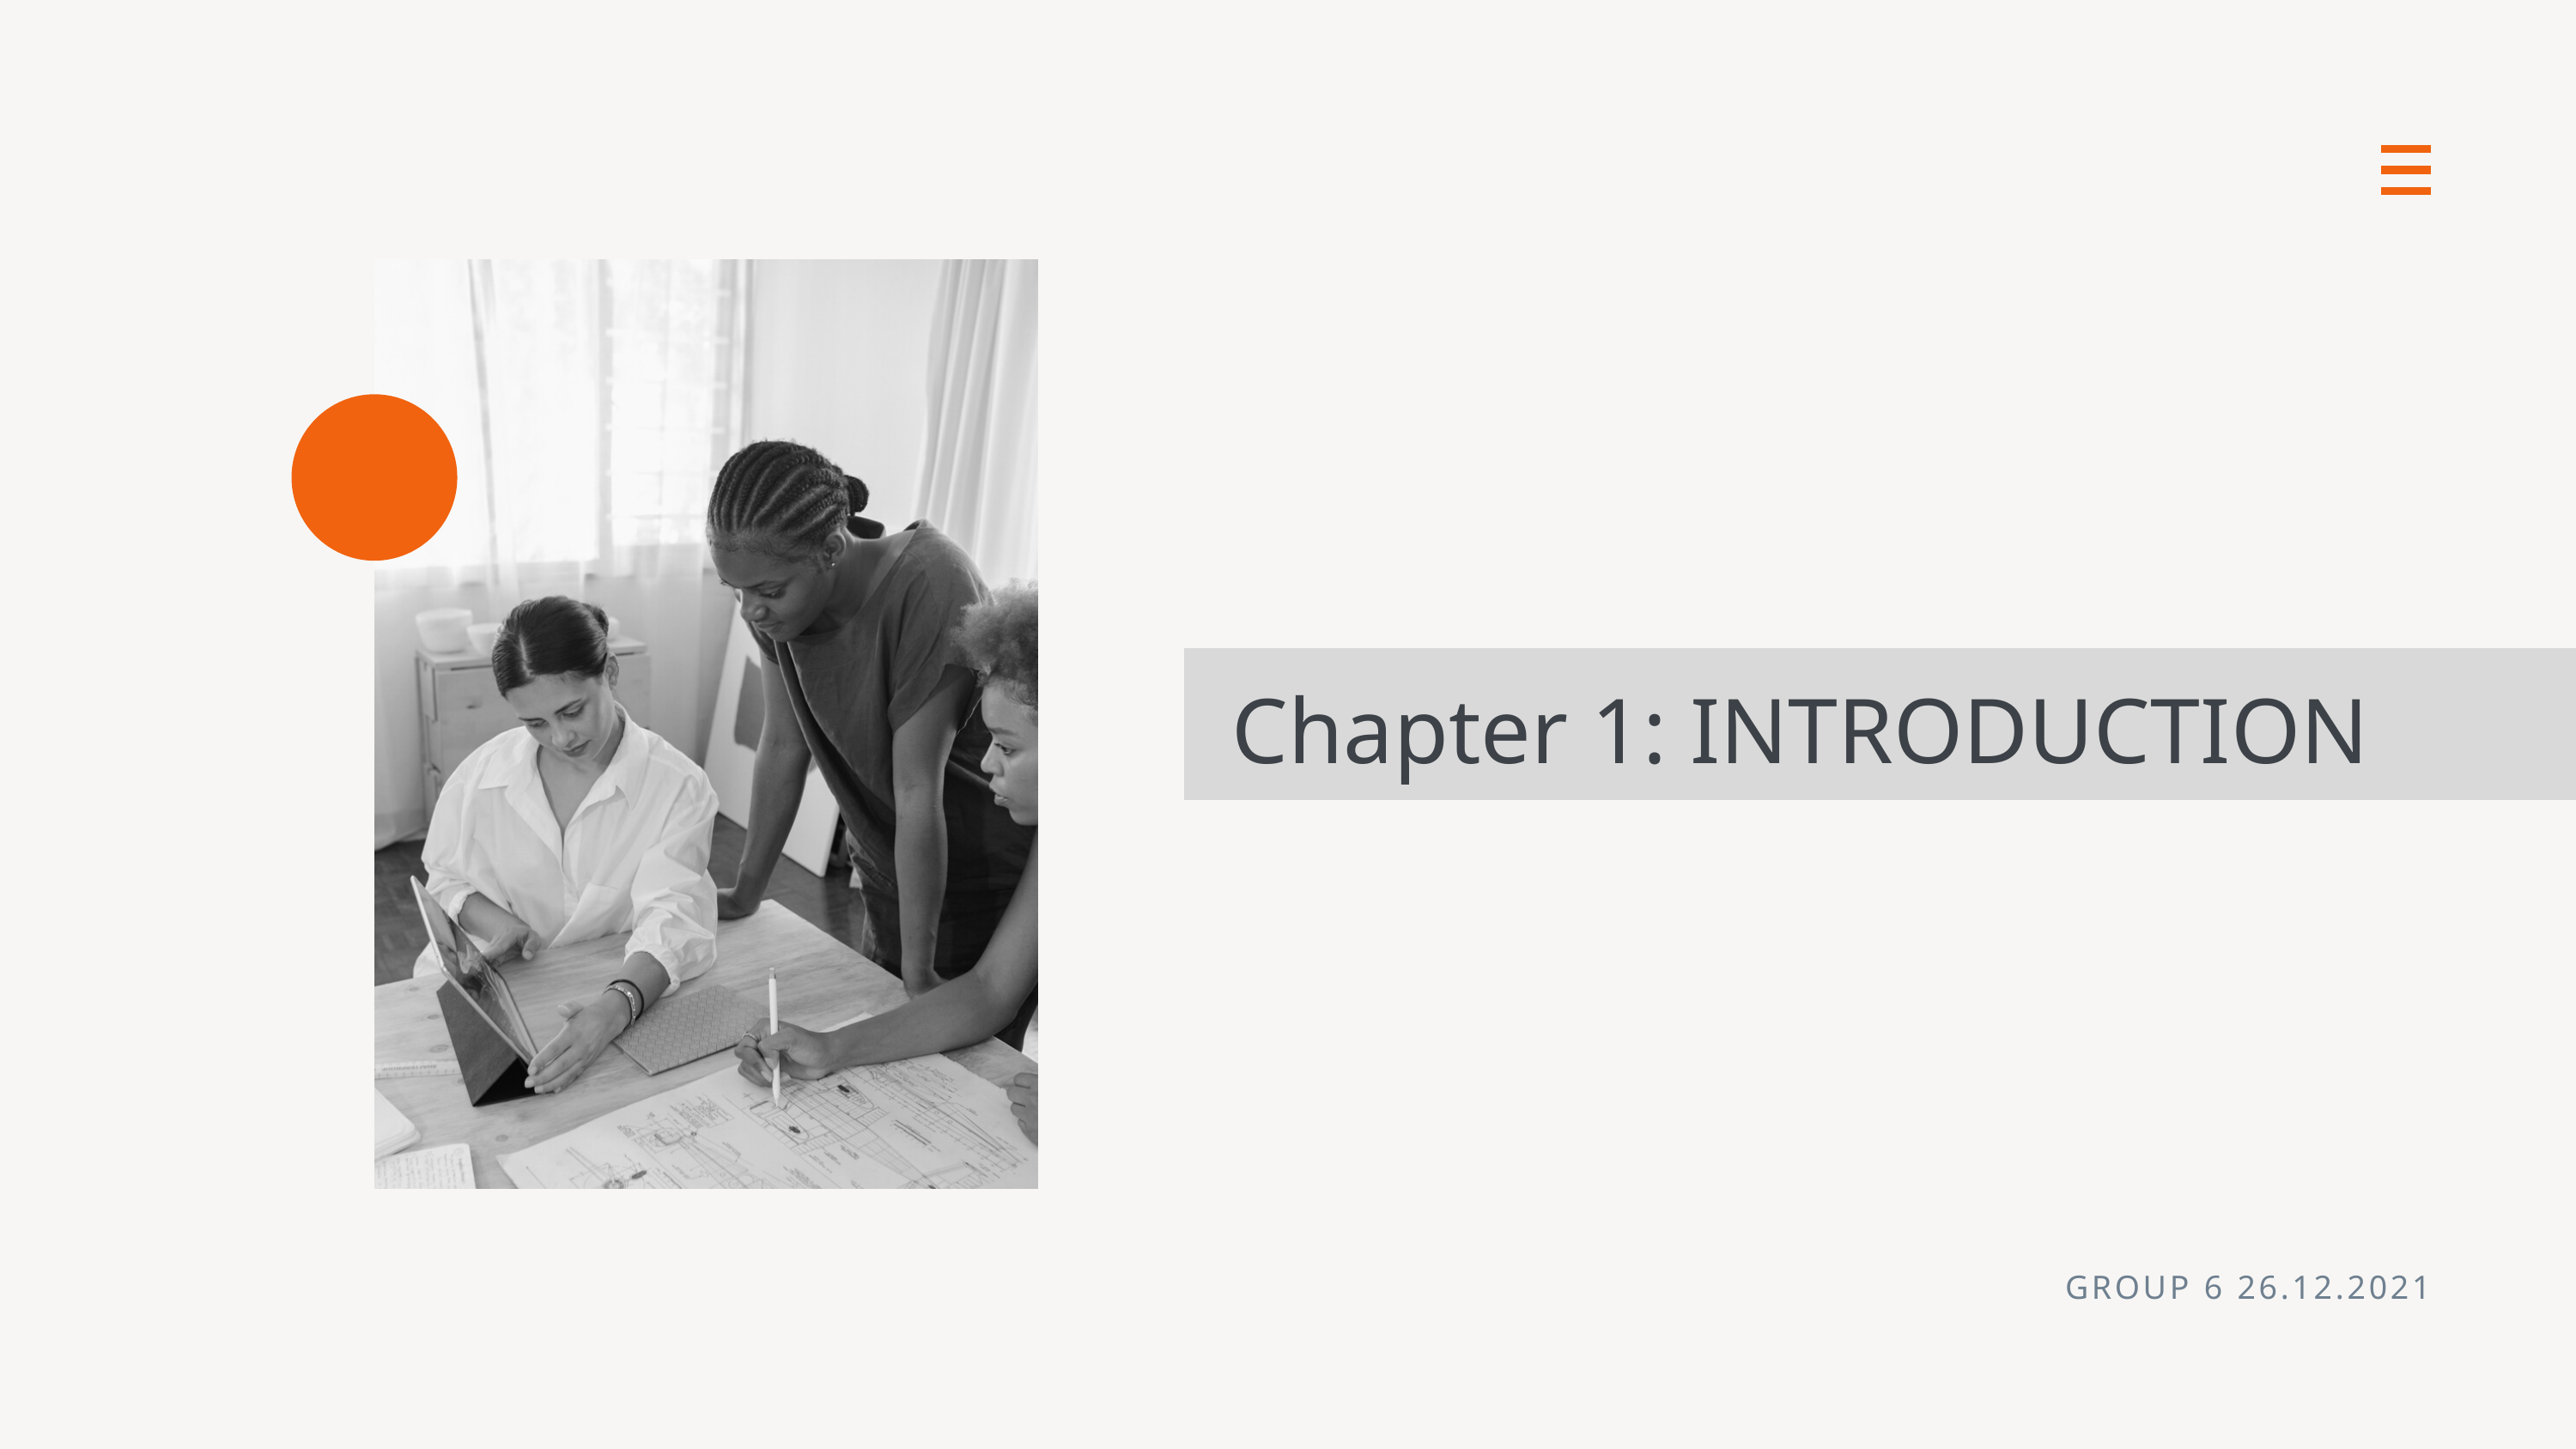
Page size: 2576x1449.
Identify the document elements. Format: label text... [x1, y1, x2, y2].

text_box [1183, 648, 2576, 801]
text_box GROUP 6 26.12.2021 [1439, 1260, 2432, 1306]
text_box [290, 394, 459, 561]
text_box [2380, 144, 2432, 196]
picture [374, 259, 1039, 1189]
